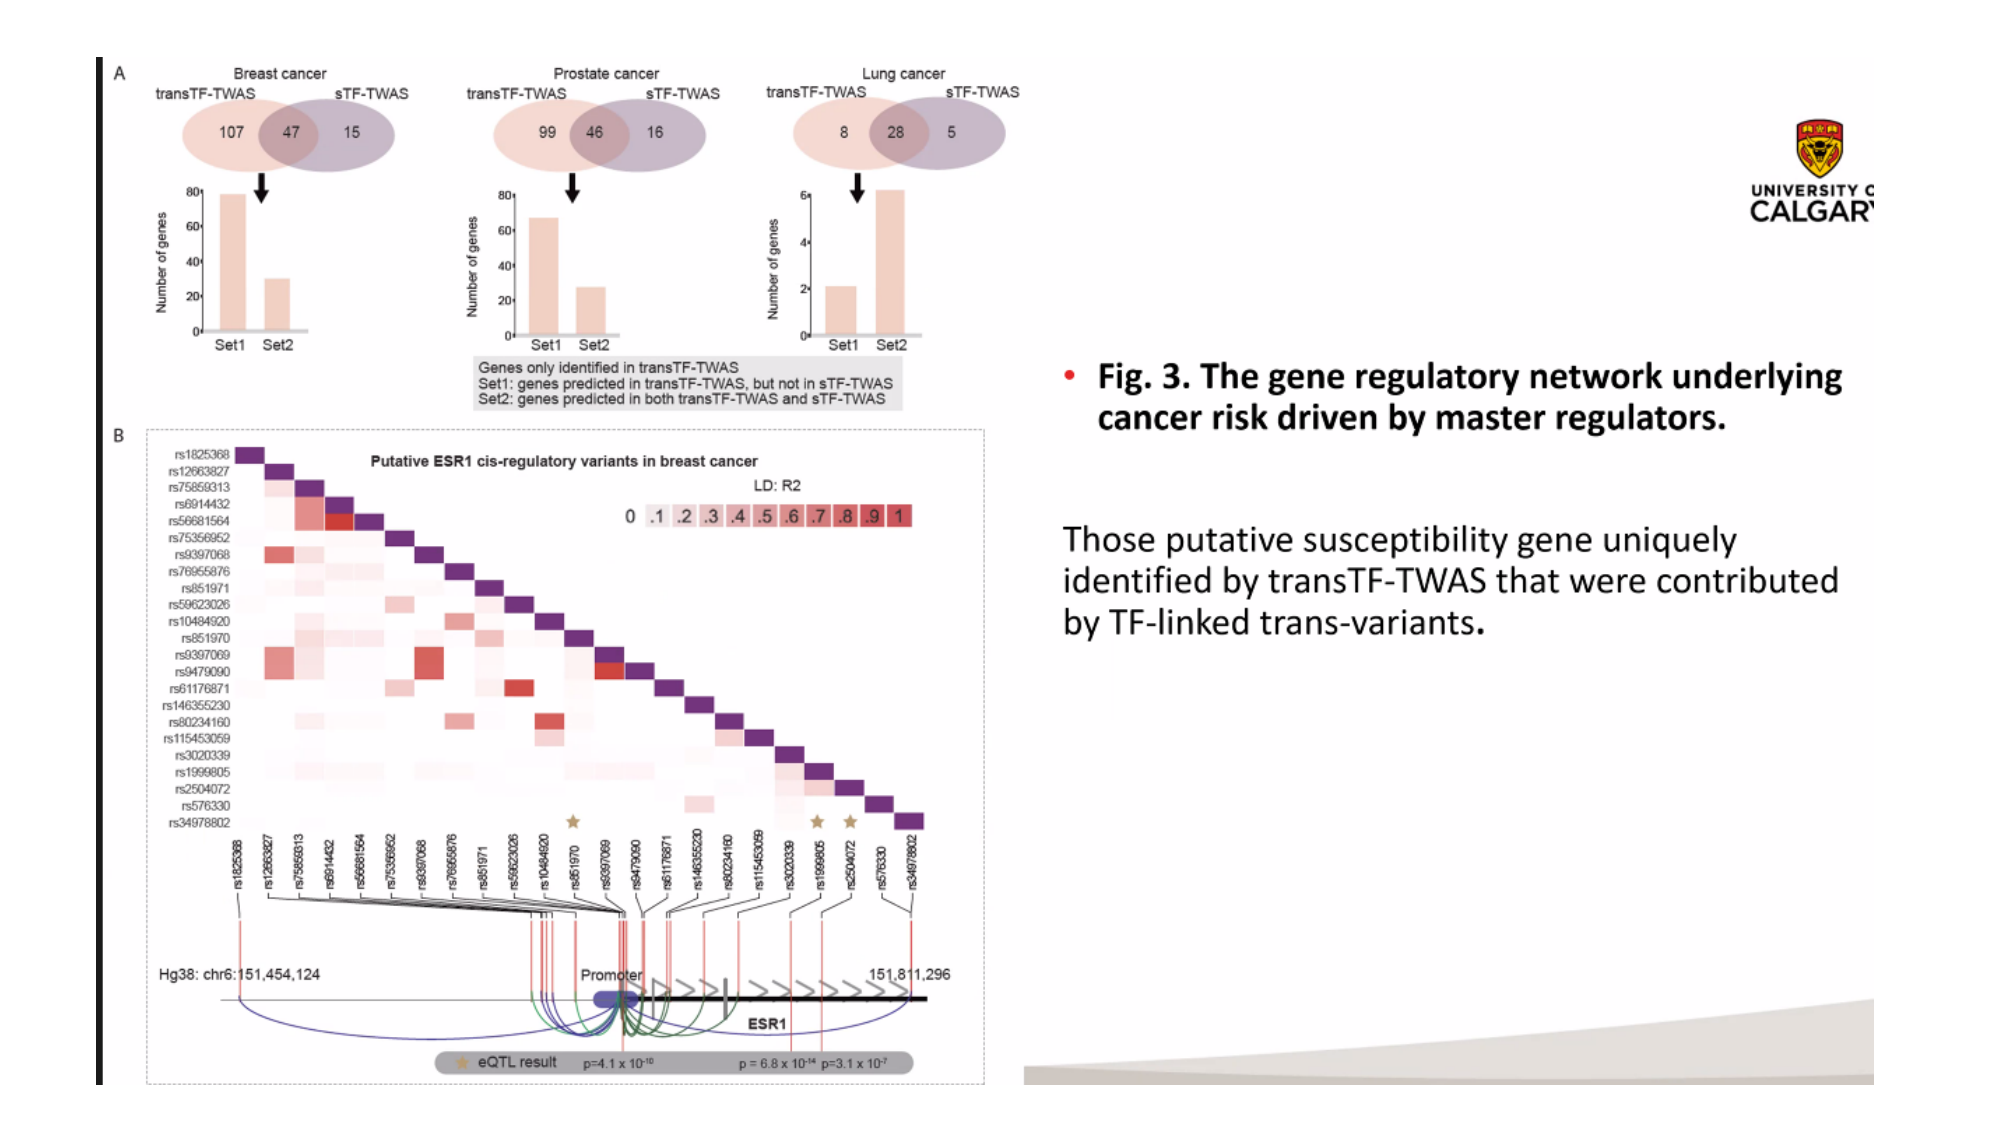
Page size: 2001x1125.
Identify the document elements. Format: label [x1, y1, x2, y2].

list [96, 57, 1874, 1085]
